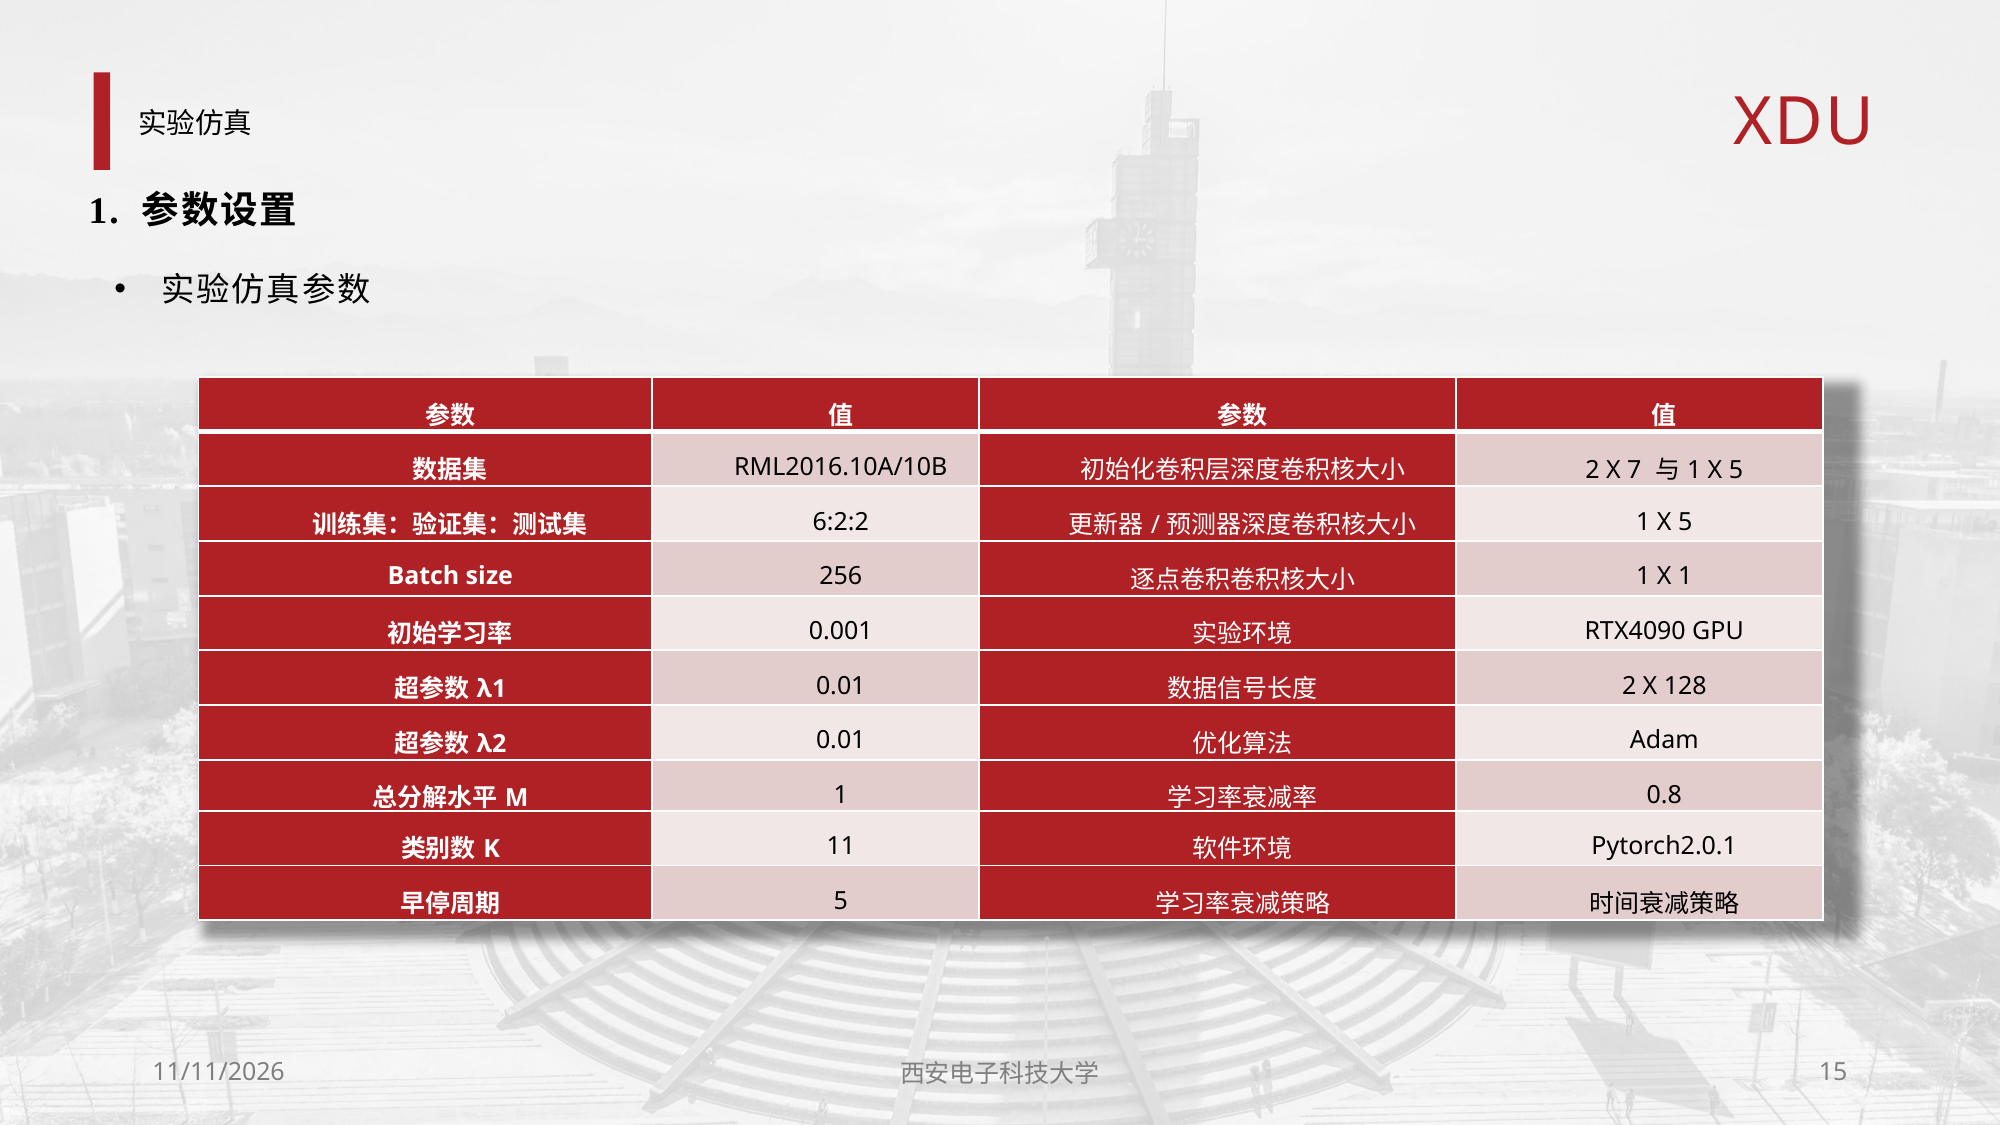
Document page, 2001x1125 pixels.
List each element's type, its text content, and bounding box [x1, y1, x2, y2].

table_cell 11 [653, 812, 978, 865]
table_cell 更新器/预测器深度卷积核大小 [980, 487, 1455, 540]
table_cell 1 [653, 761, 978, 810]
table_cell 早停周期 [199, 866, 651, 919]
table_cell 优化算法 [980, 706, 1455, 759]
table_cell 1 X 5 [1457, 487, 1822, 540]
table_cell 2 X 128 [1457, 651, 1822, 704]
table_cell 数据集 [199, 434, 651, 485]
table_cell 软件环境 [980, 812, 1455, 865]
table_cell 初始学习率 [199, 597, 651, 649]
table_cell 0.001 [653, 597, 978, 649]
table_cell 1 X 1 [1457, 542, 1822, 595]
table_cell 学习率衰减策略 [980, 866, 1455, 919]
table_cell 时间衰减策略 [1457, 866, 1822, 919]
table_cell 超参数λ1 [199, 651, 651, 704]
text_box 1. 参数设置 [73, 165, 858, 239]
title 实验仿真 [123, 86, 1849, 147]
table_cell 256 [653, 542, 978, 595]
slide_number 15 [1412, 1042, 1863, 1103]
table_cell 类别数K [199, 812, 651, 865]
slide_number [137, 1042, 588, 1103]
table_cell 学习率衰减率 [980, 761, 1455, 810]
table_cell 超参数λ2 [199, 706, 651, 759]
table_cell 实验环境 [980, 597, 1455, 649]
footer 西安电子科技大学 [662, 1042, 1338, 1103]
table_cell 0.01 [653, 651, 978, 704]
table_cell 0.8 [1457, 761, 1822, 810]
table_cell 初始化卷积层深度卷积核大小 [980, 434, 1455, 485]
table_cell RTX4090 GPU [1457, 597, 1822, 649]
table_header 参数 [199, 378, 651, 429]
table_cell Batch size [199, 542, 651, 595]
table_cell 训练集：验证集：测试集 [199, 487, 651, 540]
table_cell 数据信号长度 [980, 651, 1455, 704]
table_header 参数 [980, 378, 1455, 429]
table_cell 2 X 7 与1 X 5 [1457, 434, 1822, 485]
text_box 实验仿真参数 [99, 249, 486, 316]
table_header 值 [1457, 378, 1822, 429]
table_cell Pytorch2.0.1 [1457, 812, 1822, 865]
table_cell 总分解水平M [199, 761, 651, 810]
table_cell 6:2:2 [653, 487, 978, 540]
table_cell 5 [653, 866, 978, 919]
table_cell 逐点卷积卷积核大小 [980, 542, 1455, 595]
table_cell RML2016.10A/10B [653, 434, 978, 485]
table_cell 0.01 [653, 706, 978, 759]
table_header 值 [653, 378, 978, 429]
table_cell Adam [1457, 706, 1822, 759]
